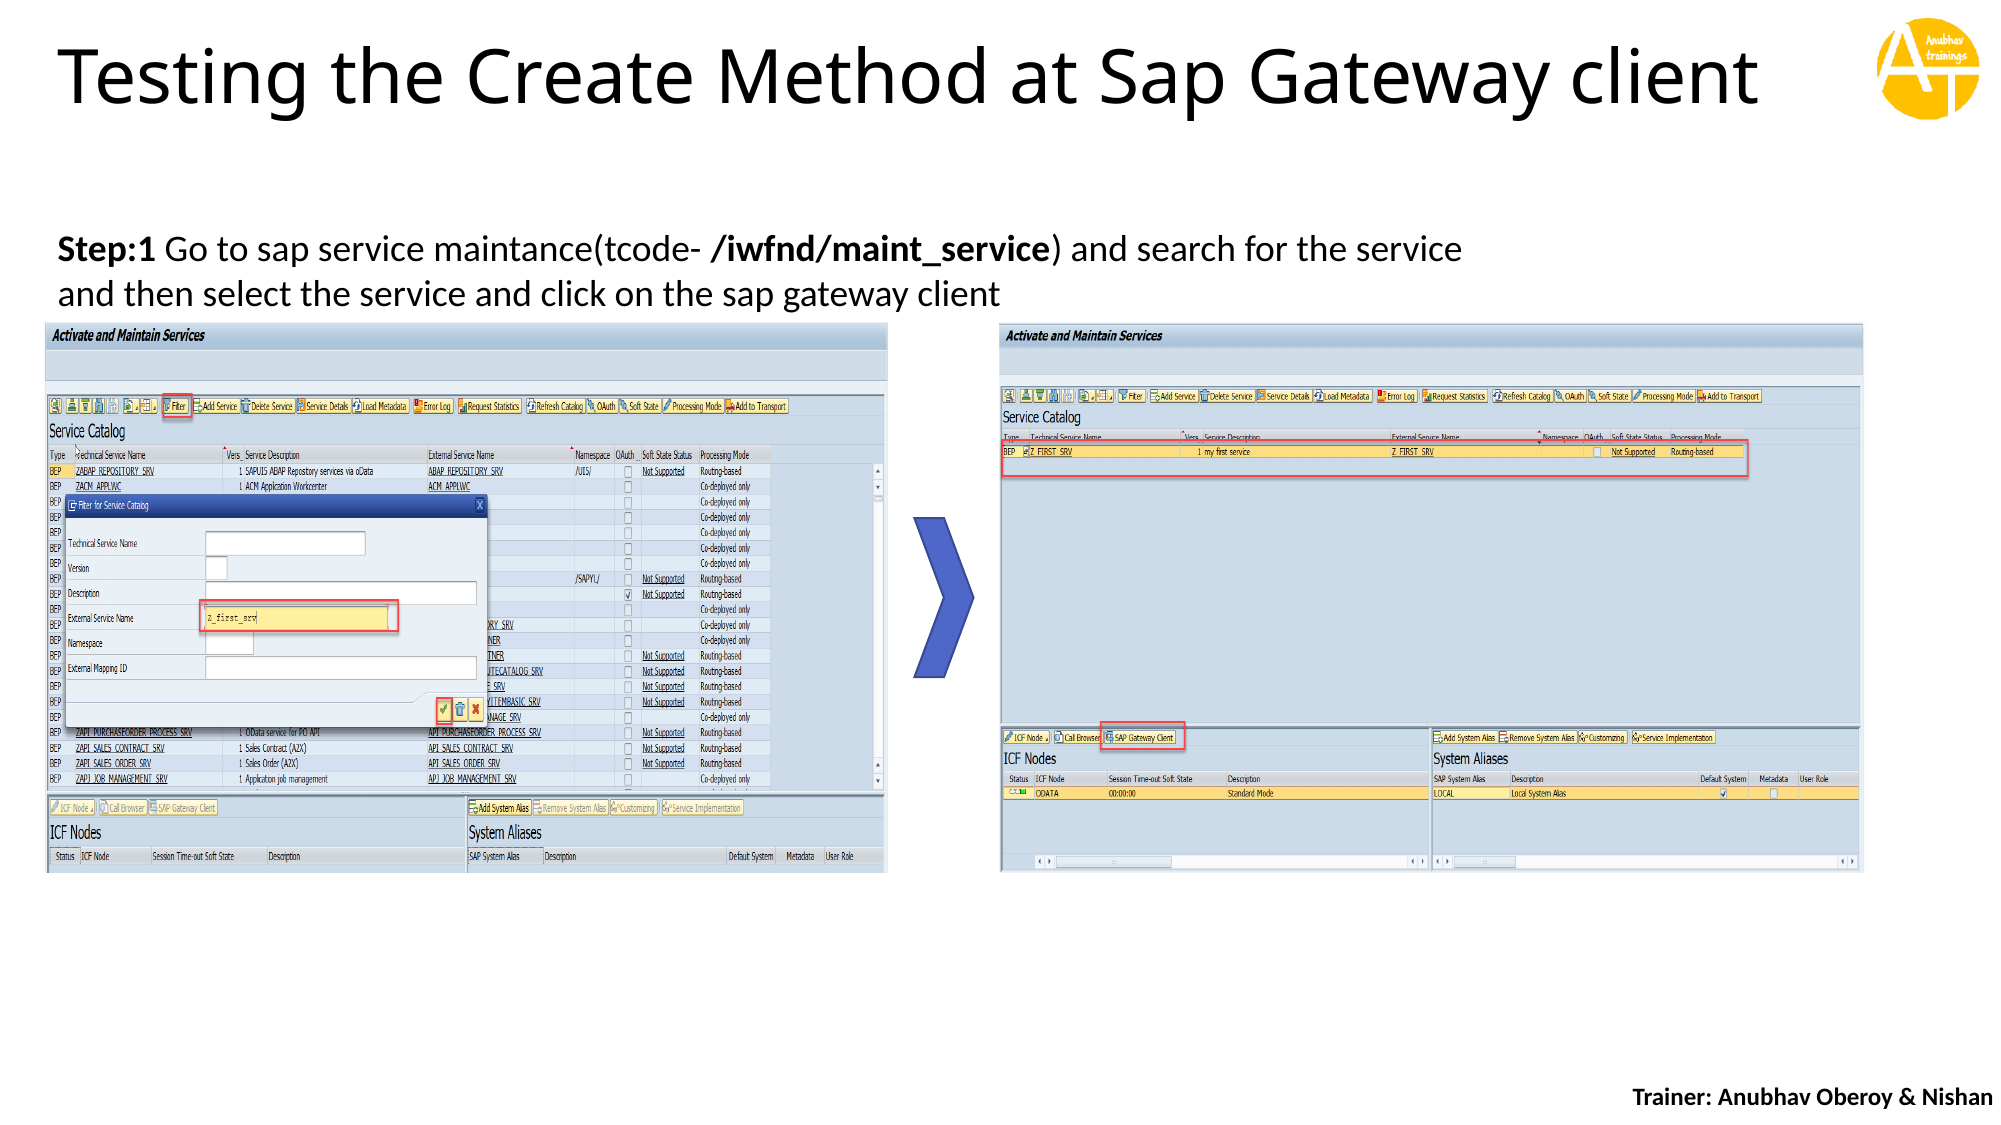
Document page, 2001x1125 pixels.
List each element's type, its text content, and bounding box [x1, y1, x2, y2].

text_box Step:1 Go to sap service maintance(tcode- /iwfnd/maint_service) and search for the service and then select the service and click on the sap gateway client [42, 217, 1502, 322]
footer Trainer: Anubhav Oberoy & Nishan [1601, 1083, 2000, 1108]
picture [42, 322, 888, 873]
picture [999, 322, 1867, 873]
picture [1866, 11, 1985, 128]
text_box [912, 517, 975, 679]
text_box Testing the Create Method at Sap Gateway client [42, 30, 1782, 217]
